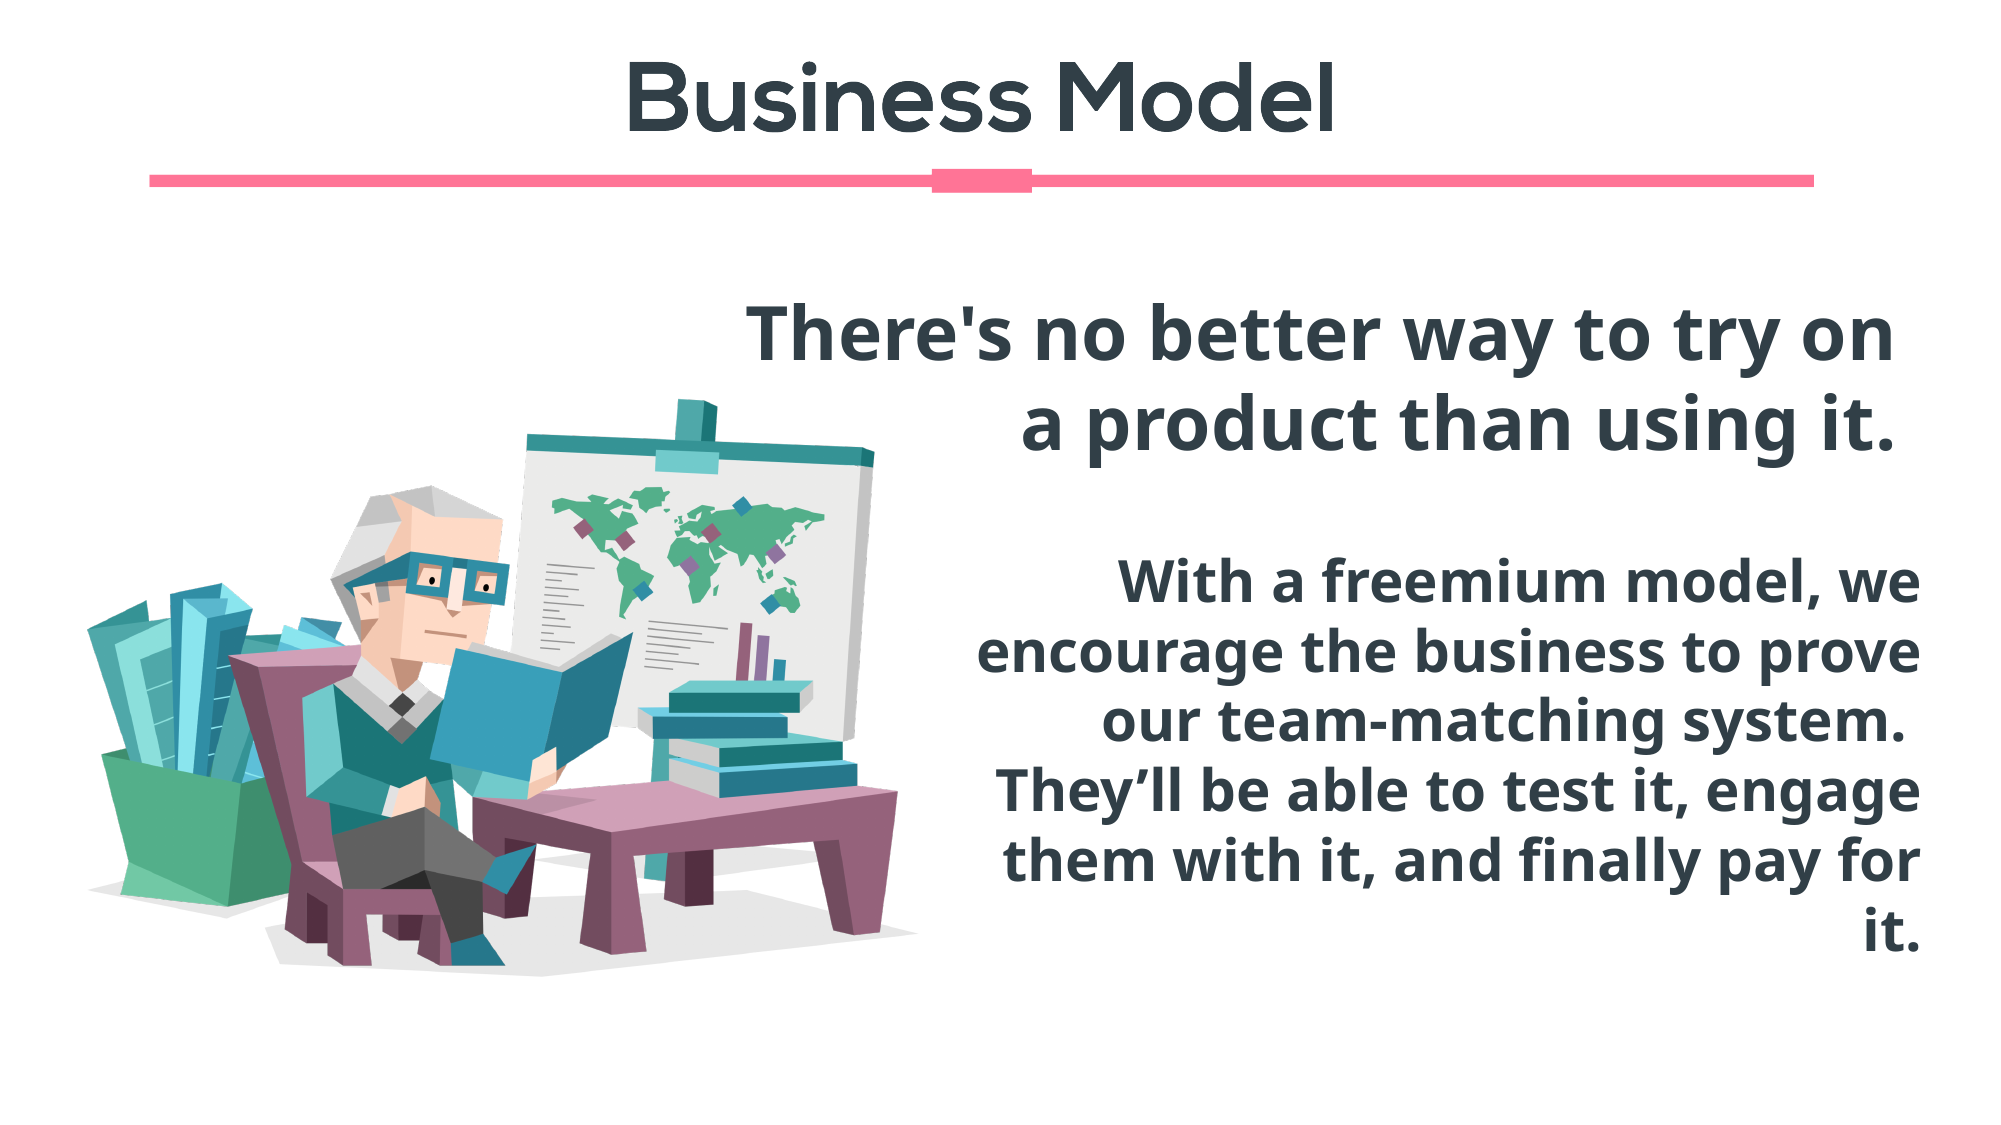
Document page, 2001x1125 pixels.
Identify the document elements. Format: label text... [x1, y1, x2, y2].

text_box There's no better way to try on a product than using it. [704, 277, 1913, 473]
picture [87, 376, 919, 1000]
picture [149, 47, 1814, 194]
text_box With a freemium model, we encourage the business to prove our team-matching system. They’ll be able to test it, engage them with it, and finally pay for it. [919, 536, 1938, 971]
